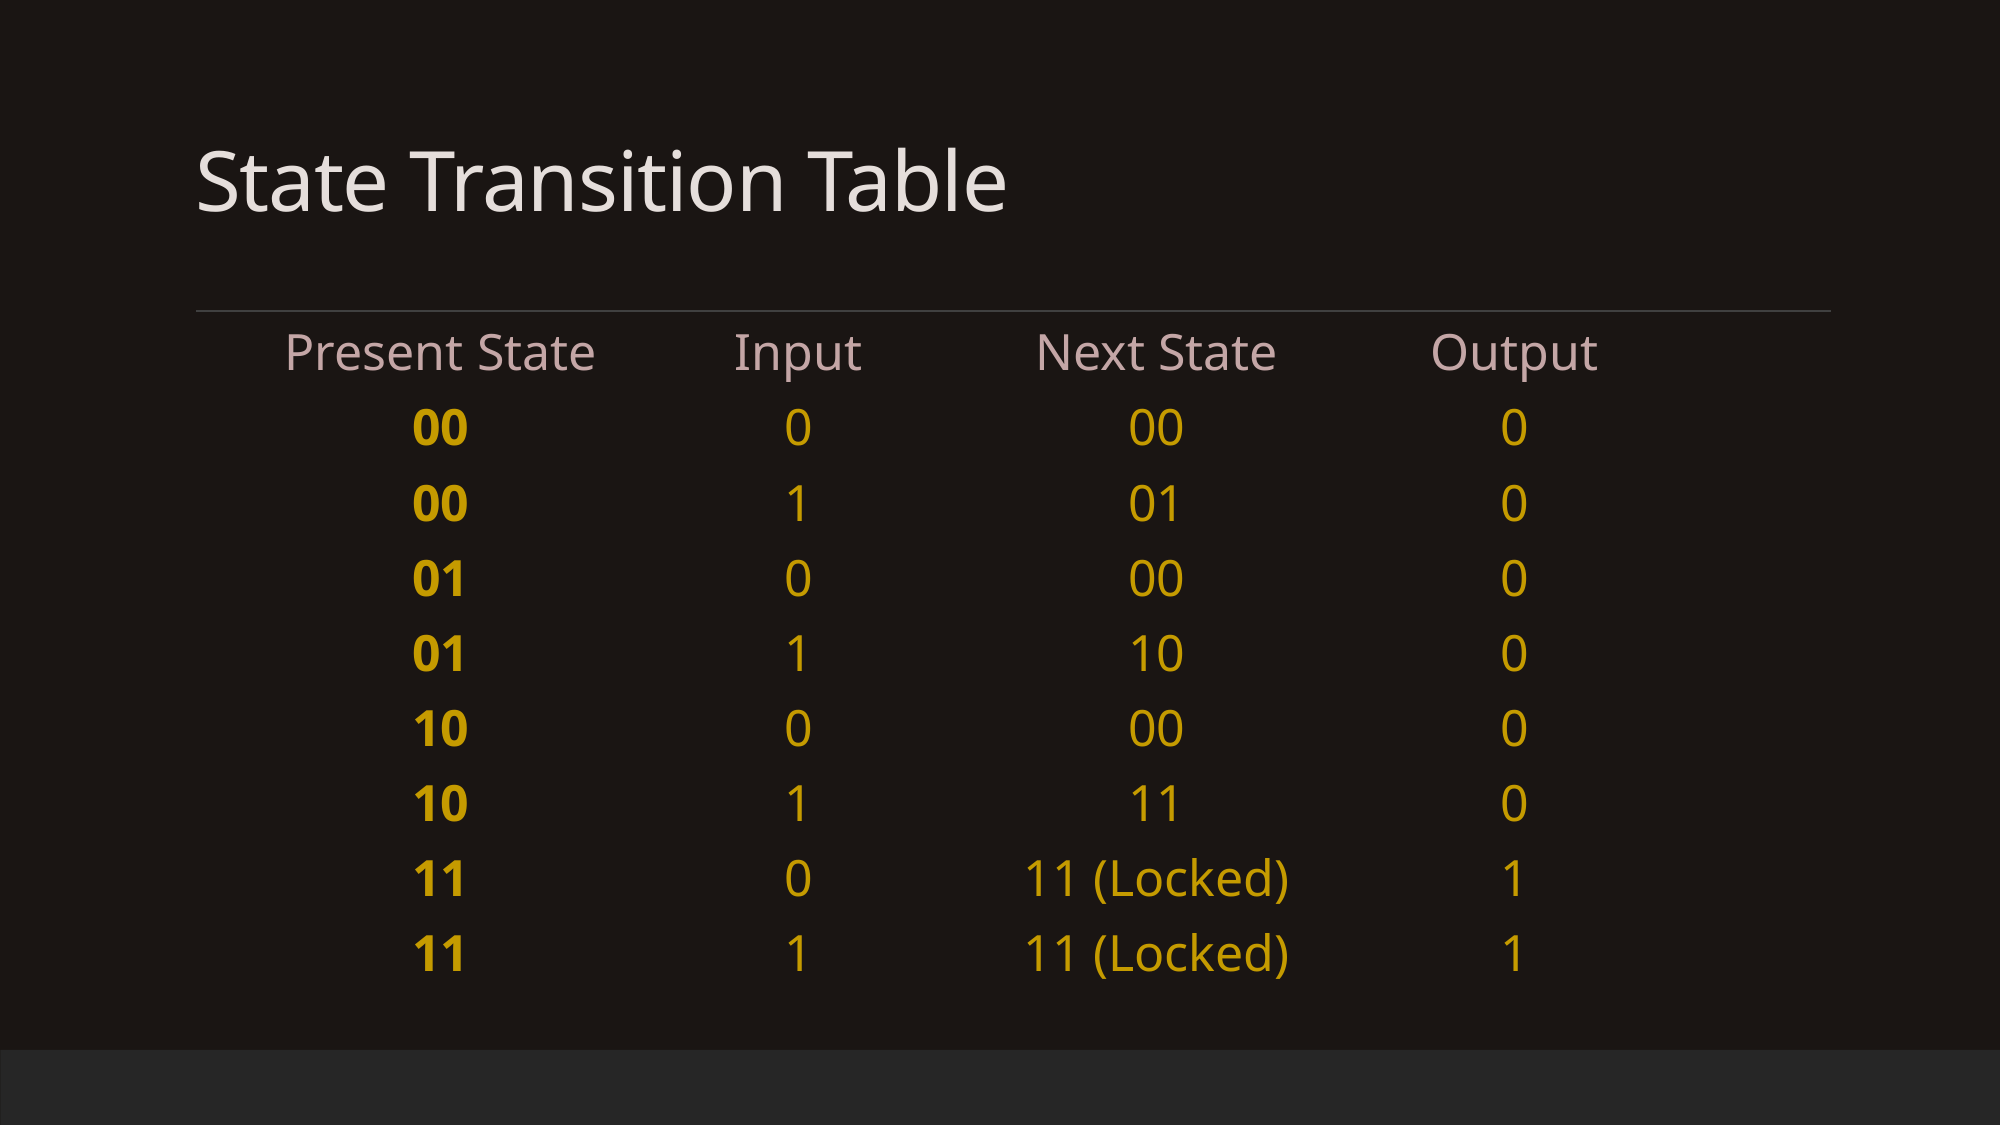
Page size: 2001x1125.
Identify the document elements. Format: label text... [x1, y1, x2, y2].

table_cell 0 [1336, 614, 1694, 689]
table_header Present State [262, 314, 620, 389]
table_header Output [1336, 314, 1694, 389]
table_cell 1 [620, 765, 978, 840]
table_cell 00 [978, 539, 1336, 614]
table_cell 1 [620, 915, 978, 990]
table_cell 0 [620, 539, 978, 614]
table_cell 01 [978, 464, 1336, 539]
table_cell 0 [1336, 765, 1694, 840]
table_cell 11 [978, 765, 1336, 840]
table_header Next State [978, 314, 1336, 389]
table_cell 0 [1336, 689, 1694, 765]
table_cell 0 [620, 840, 978, 915]
table_cell 0 [620, 689, 978, 765]
table_cell 11 (Locked) [978, 840, 1336, 915]
table_cell 00 [978, 689, 1336, 765]
table_header Input [620, 314, 978, 389]
table_cell 11 (Locked) [978, 915, 1336, 990]
table_cell 1 [1336, 840, 1694, 915]
table_cell 01 [262, 614, 620, 689]
table_cell 00 [262, 389, 620, 464]
table_cell 0 [1336, 464, 1694, 539]
table_cell 11 [262, 840, 620, 915]
table_cell 10 [262, 765, 620, 840]
table_cell 1 [620, 464, 978, 539]
table_cell 1 [1336, 915, 1694, 990]
table_cell 0 [620, 389, 978, 464]
table_cell 0 [1336, 539, 1694, 614]
table_cell 10 [262, 689, 620, 765]
table_cell 11 [262, 915, 620, 990]
table_cell 01 [262, 539, 620, 614]
table_cell 00 [978, 389, 1336, 464]
table_cell 0 [1336, 389, 1694, 464]
table_cell 10 [978, 614, 1336, 689]
table_cell 1 [620, 614, 978, 689]
title State Transition Table [180, 47, 1830, 238]
table_cell 00 [262, 464, 620, 539]
